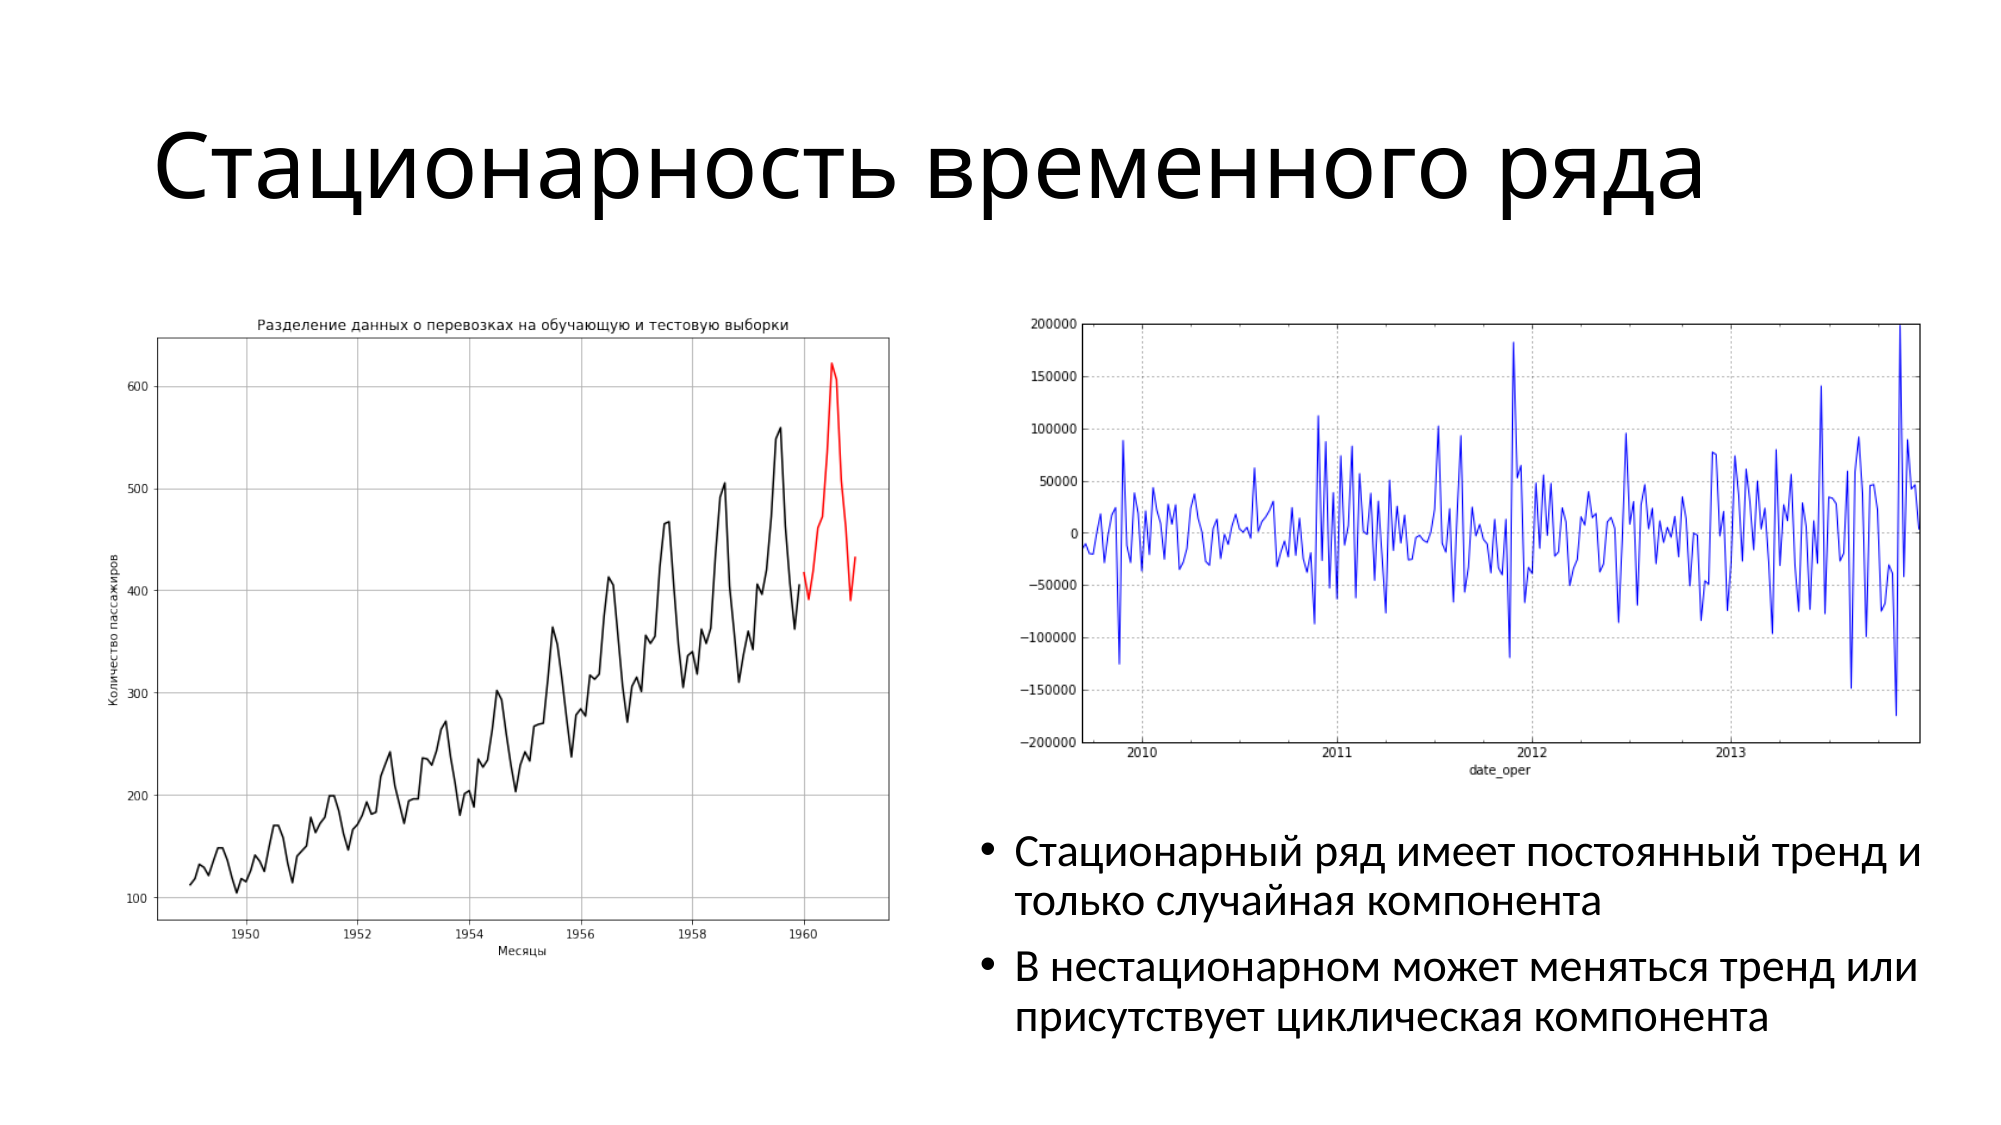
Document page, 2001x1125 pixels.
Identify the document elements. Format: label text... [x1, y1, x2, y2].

title Стационарность временного ряда [137, 59, 1863, 278]
list Стационарный ряд имеет постоянный тренд и только случайная компонента В нестационарном может меняться тренд или присутствует циклическая компонента [964, 818, 1974, 1052]
picture [1011, 310, 1927, 786]
picture [101, 310, 897, 965]
